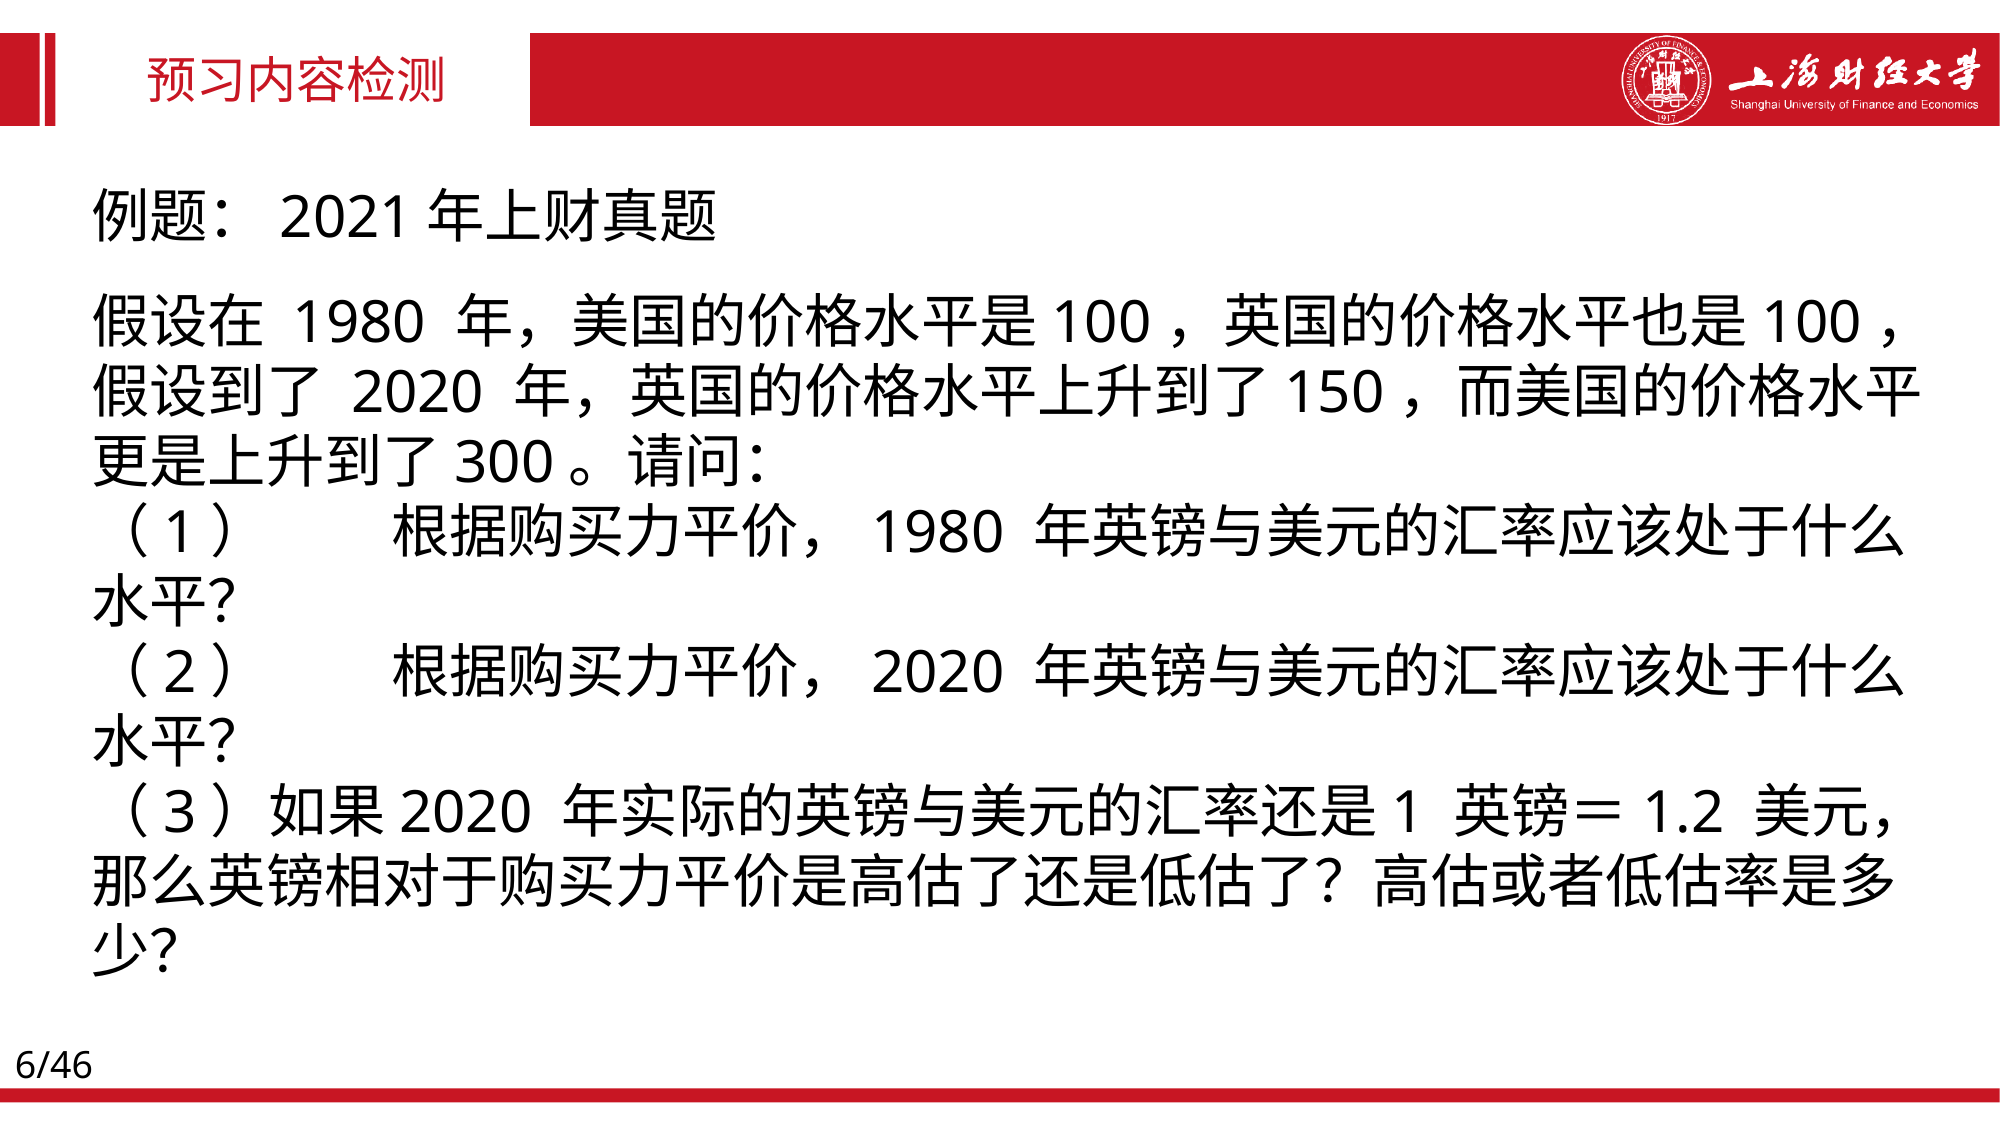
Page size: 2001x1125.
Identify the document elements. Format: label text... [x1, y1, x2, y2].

text_box 例题：2021年上财真题 假设在 1980 年，美国的价格水平是100，英国的价格水平也是100，假设到了 2020 年，英国的价格水平上升到了150，而美国的价格水平更是上升到了300。请问： （1） 根据购买力平价，1980 年英镑与美元的汇率应该处于什么水平？ （2） 根据购买力平价，2020 年英镑与美元的汇率应该处于什么水平？ （3）如果2020 年实际的英镑与美元的汇率还是1 英镑＝1.2 美元，那么英镑相对于购买力平价是高估了还是低估了？高估或者低估率是多少？ [76, 171, 1955, 992]
text_box 预习内容检测 [131, 41, 462, 116]
picture [1595, 0, 2000, 172]
